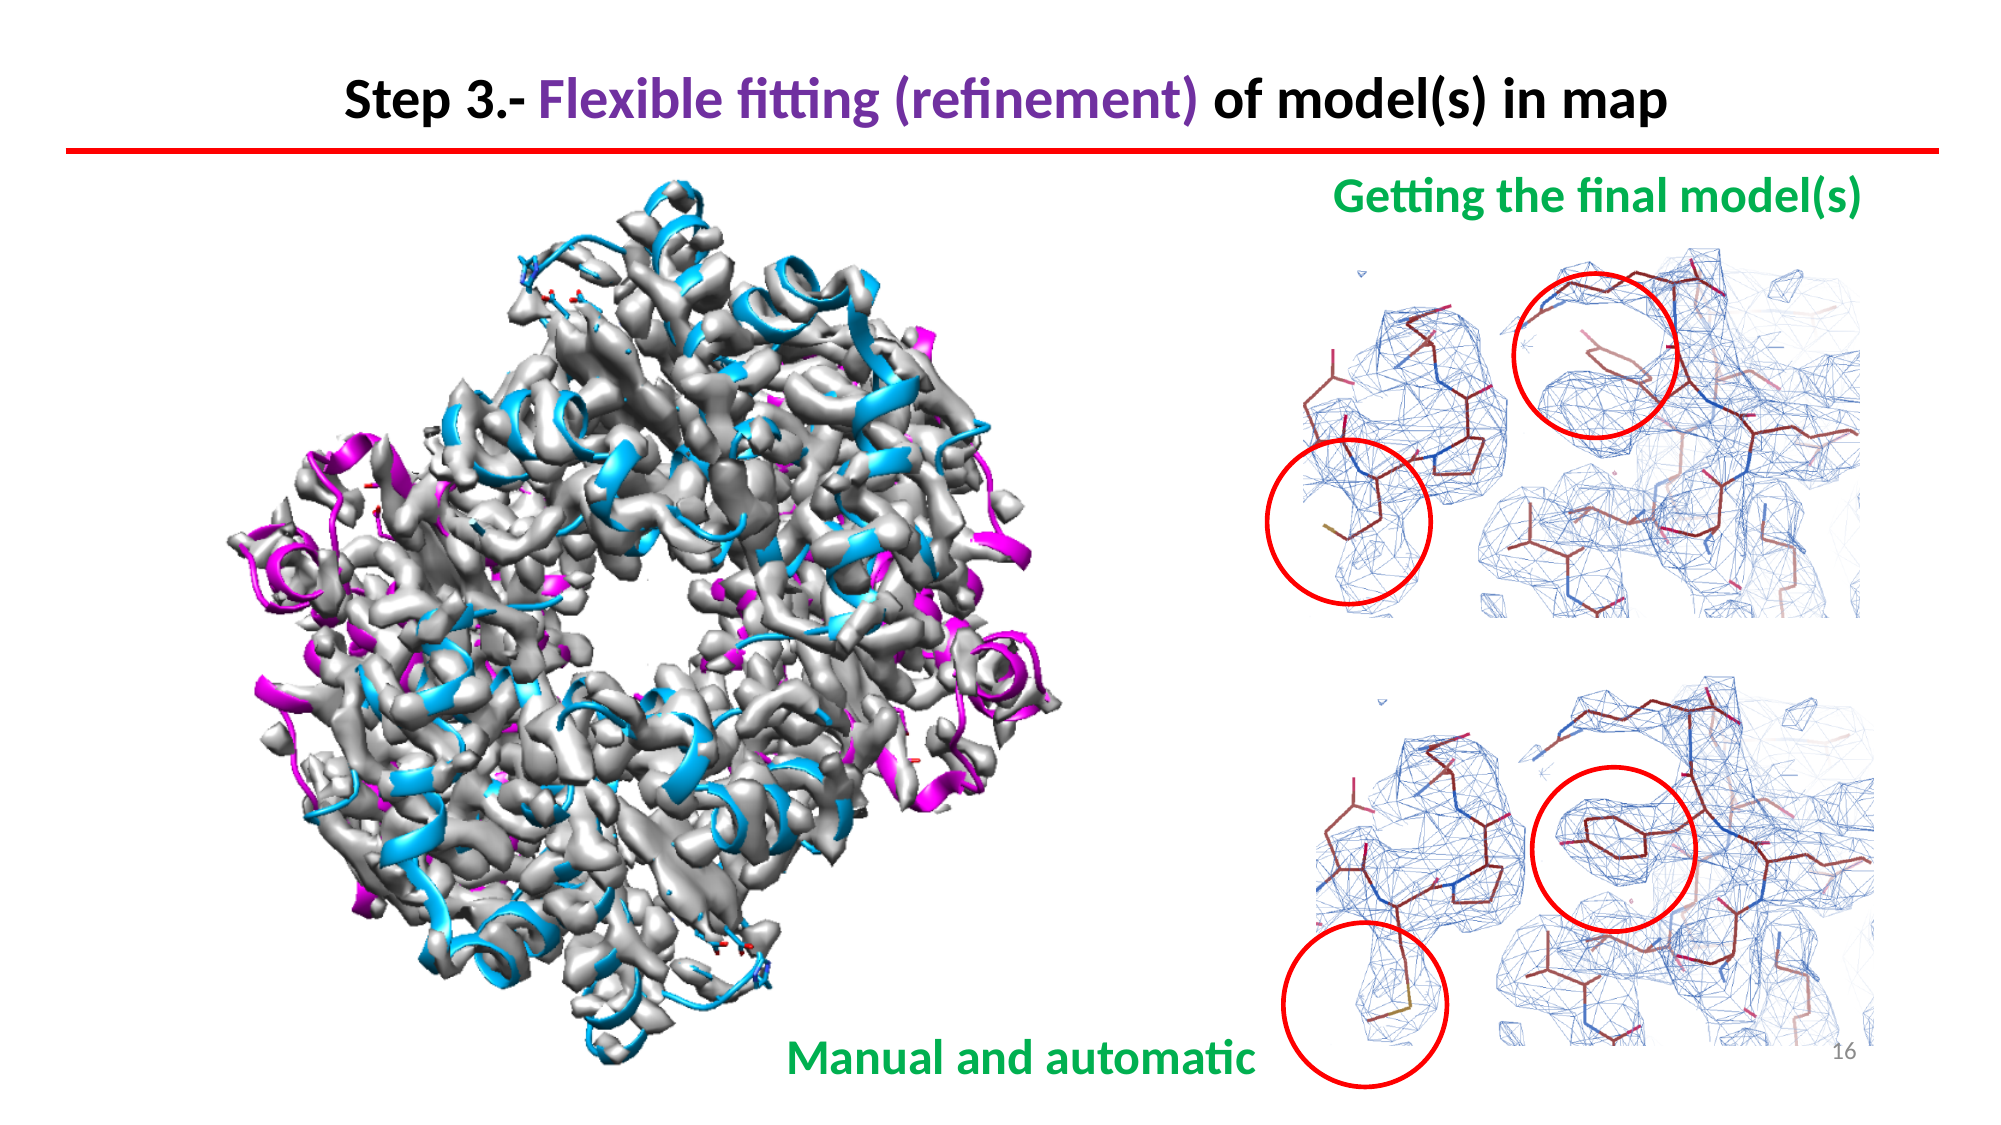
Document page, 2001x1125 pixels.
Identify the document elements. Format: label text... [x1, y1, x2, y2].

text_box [1283, 669, 1874, 1087]
text_box Step 3.- Flexible fitting (refinement) of model(s) in map [329, 52, 1780, 138]
picture [1303, 242, 1860, 618]
text_box Manual and automatic [771, 1016, 1370, 1092]
text_box Getting the final model(s) [1318, 155, 2000, 230]
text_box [1267, 273, 1678, 605]
picture [203, 168, 1076, 1073]
